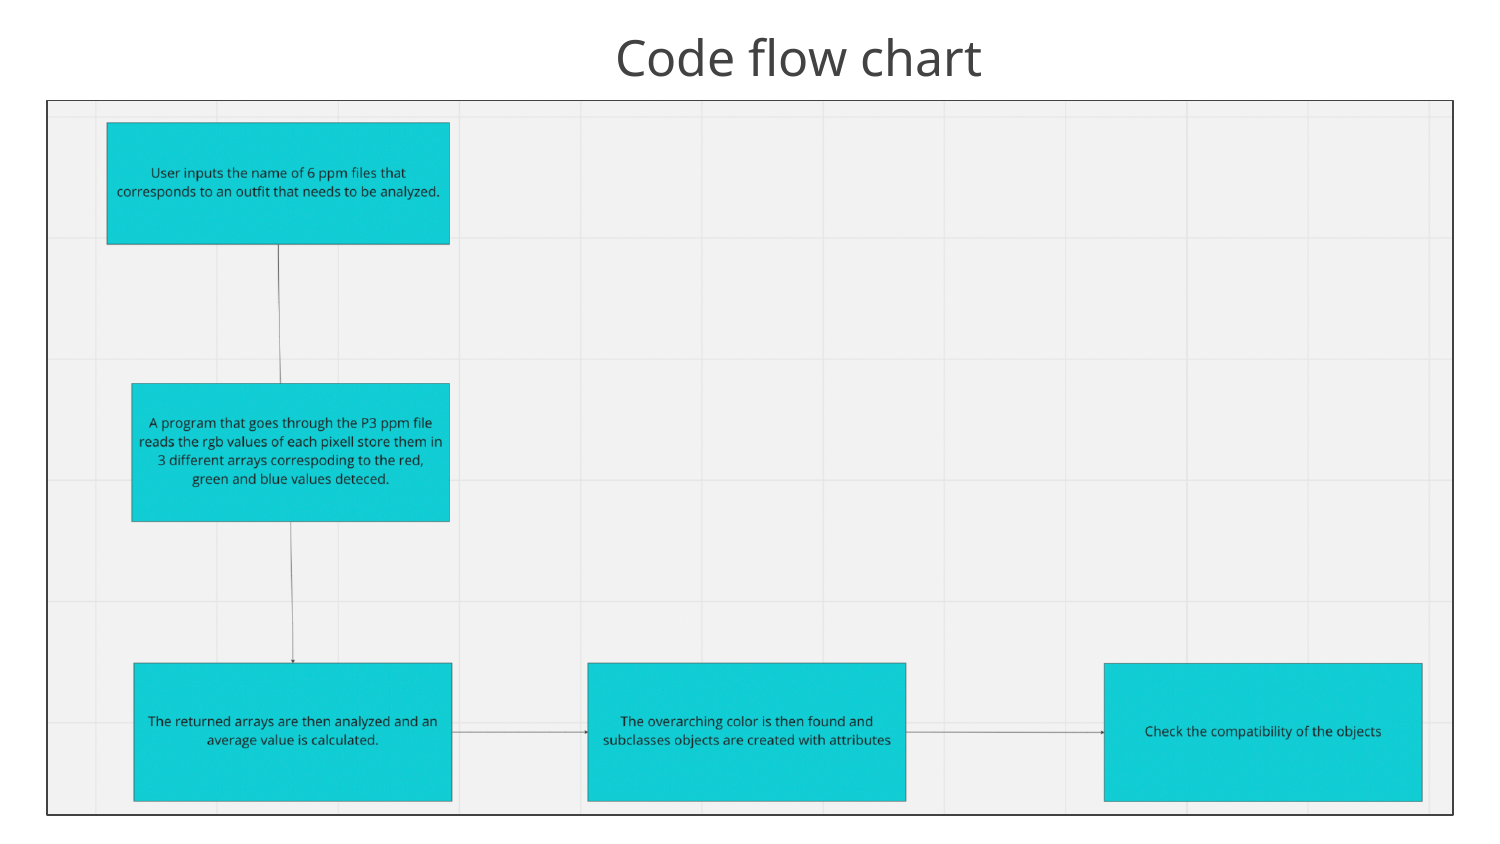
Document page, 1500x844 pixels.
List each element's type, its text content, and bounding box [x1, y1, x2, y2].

picture [47, 100, 1453, 815]
title Code flow chart [600, 0, 1061, 99]
